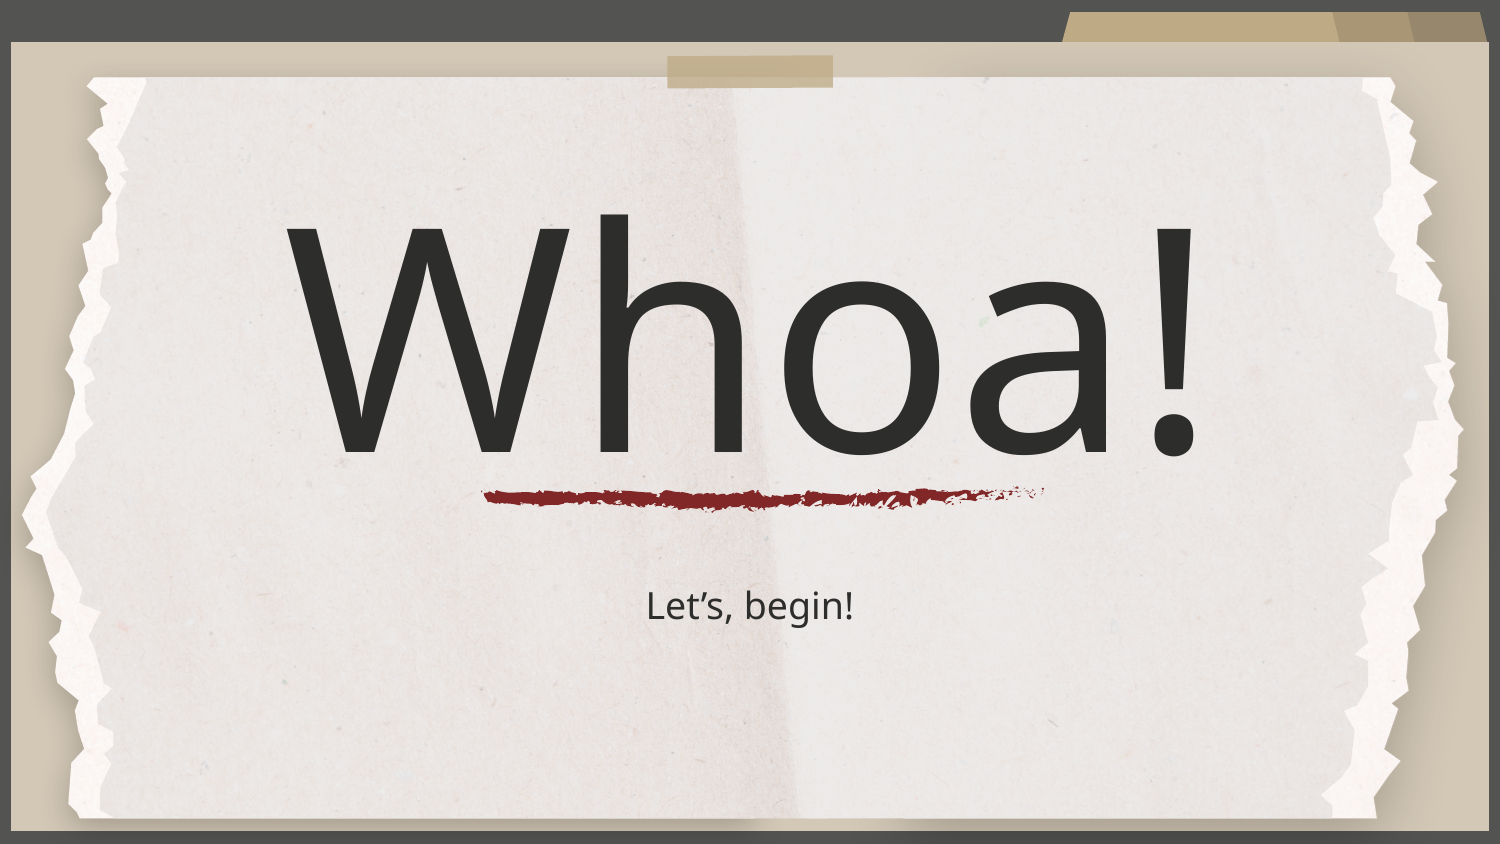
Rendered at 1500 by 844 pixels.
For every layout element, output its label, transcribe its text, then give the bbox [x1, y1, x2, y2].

title Whoa! [217, 207, 1282, 530]
subtitle Let’s, begin! [350, 567, 1150, 678]
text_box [480, 485, 1045, 514]
picture [15, 77, 1472, 819]
